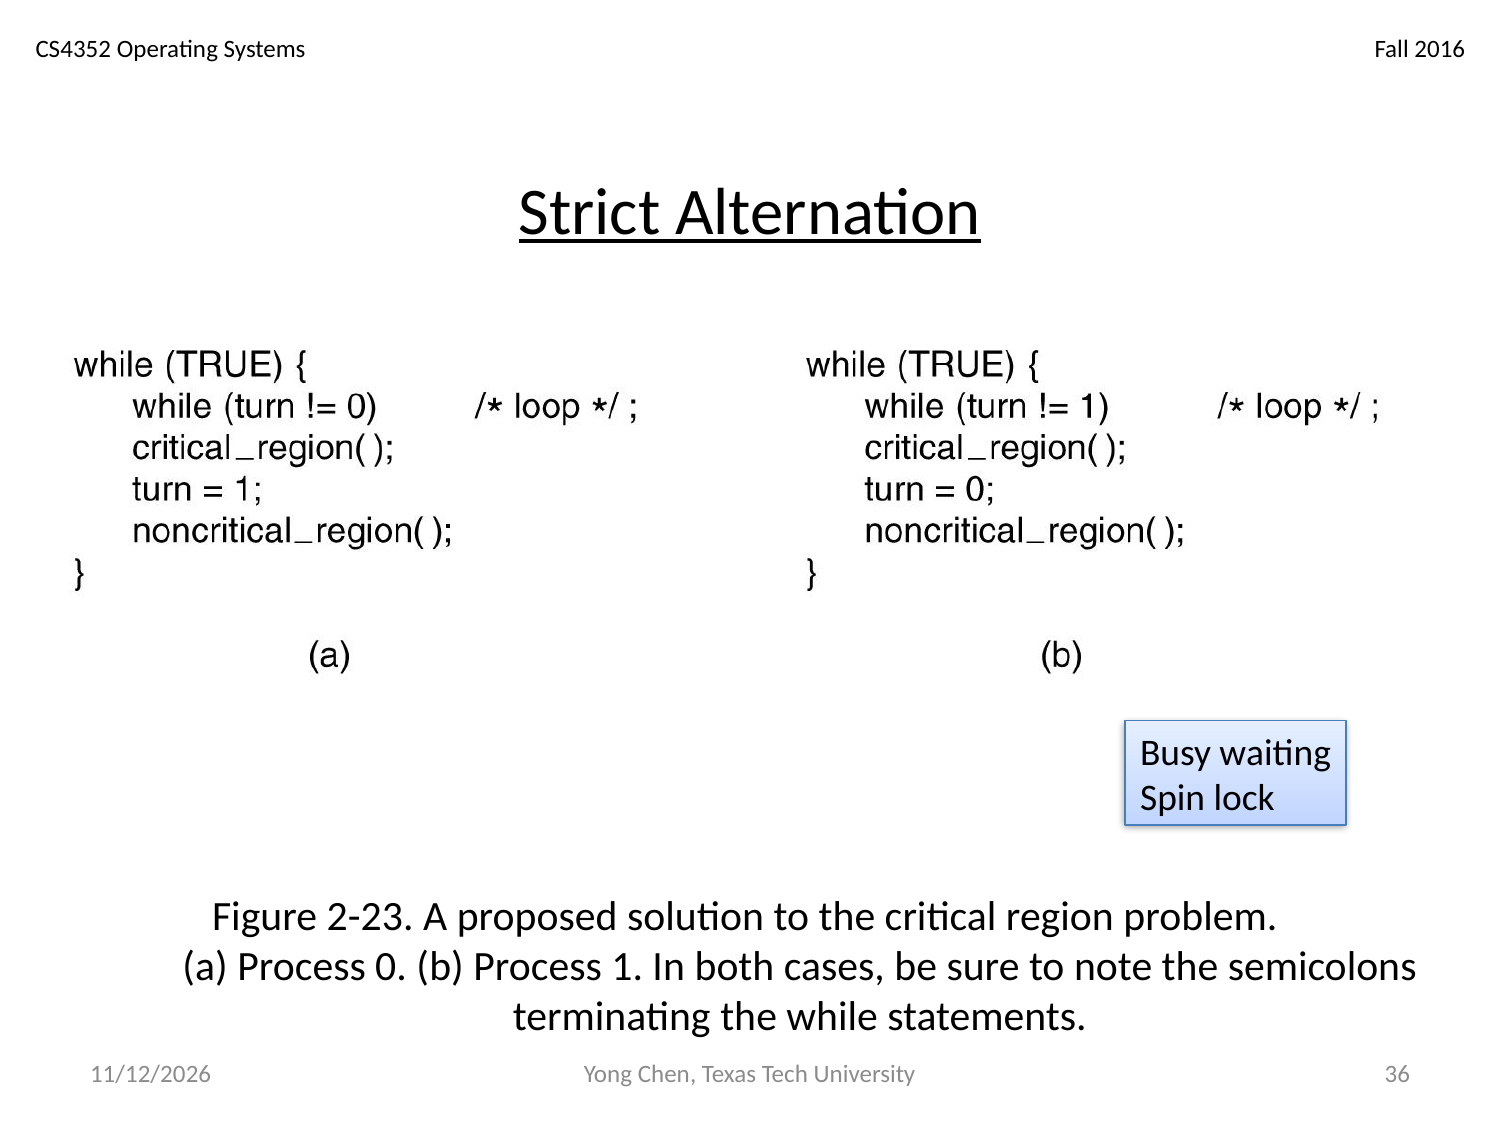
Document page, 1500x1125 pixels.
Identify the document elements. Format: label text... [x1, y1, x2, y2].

text_box Figure 2-23. A proposed solution to the critical region problem. (a) Process 0. (b) Process 1. In both cases, be sure to note the semicolons terminating the while statements. [0, 881, 1500, 1019]
slide_number 36 [1074, 1042, 1425, 1103]
title Strict Alternation [75, 160, 1425, 263]
picture [61, 318, 1481, 699]
text_box Busy waiting Spin lock [1124, 720, 1347, 826]
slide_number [75, 1042, 425, 1103]
footer Yong Chen, Texas Tech University [512, 1042, 988, 1103]
